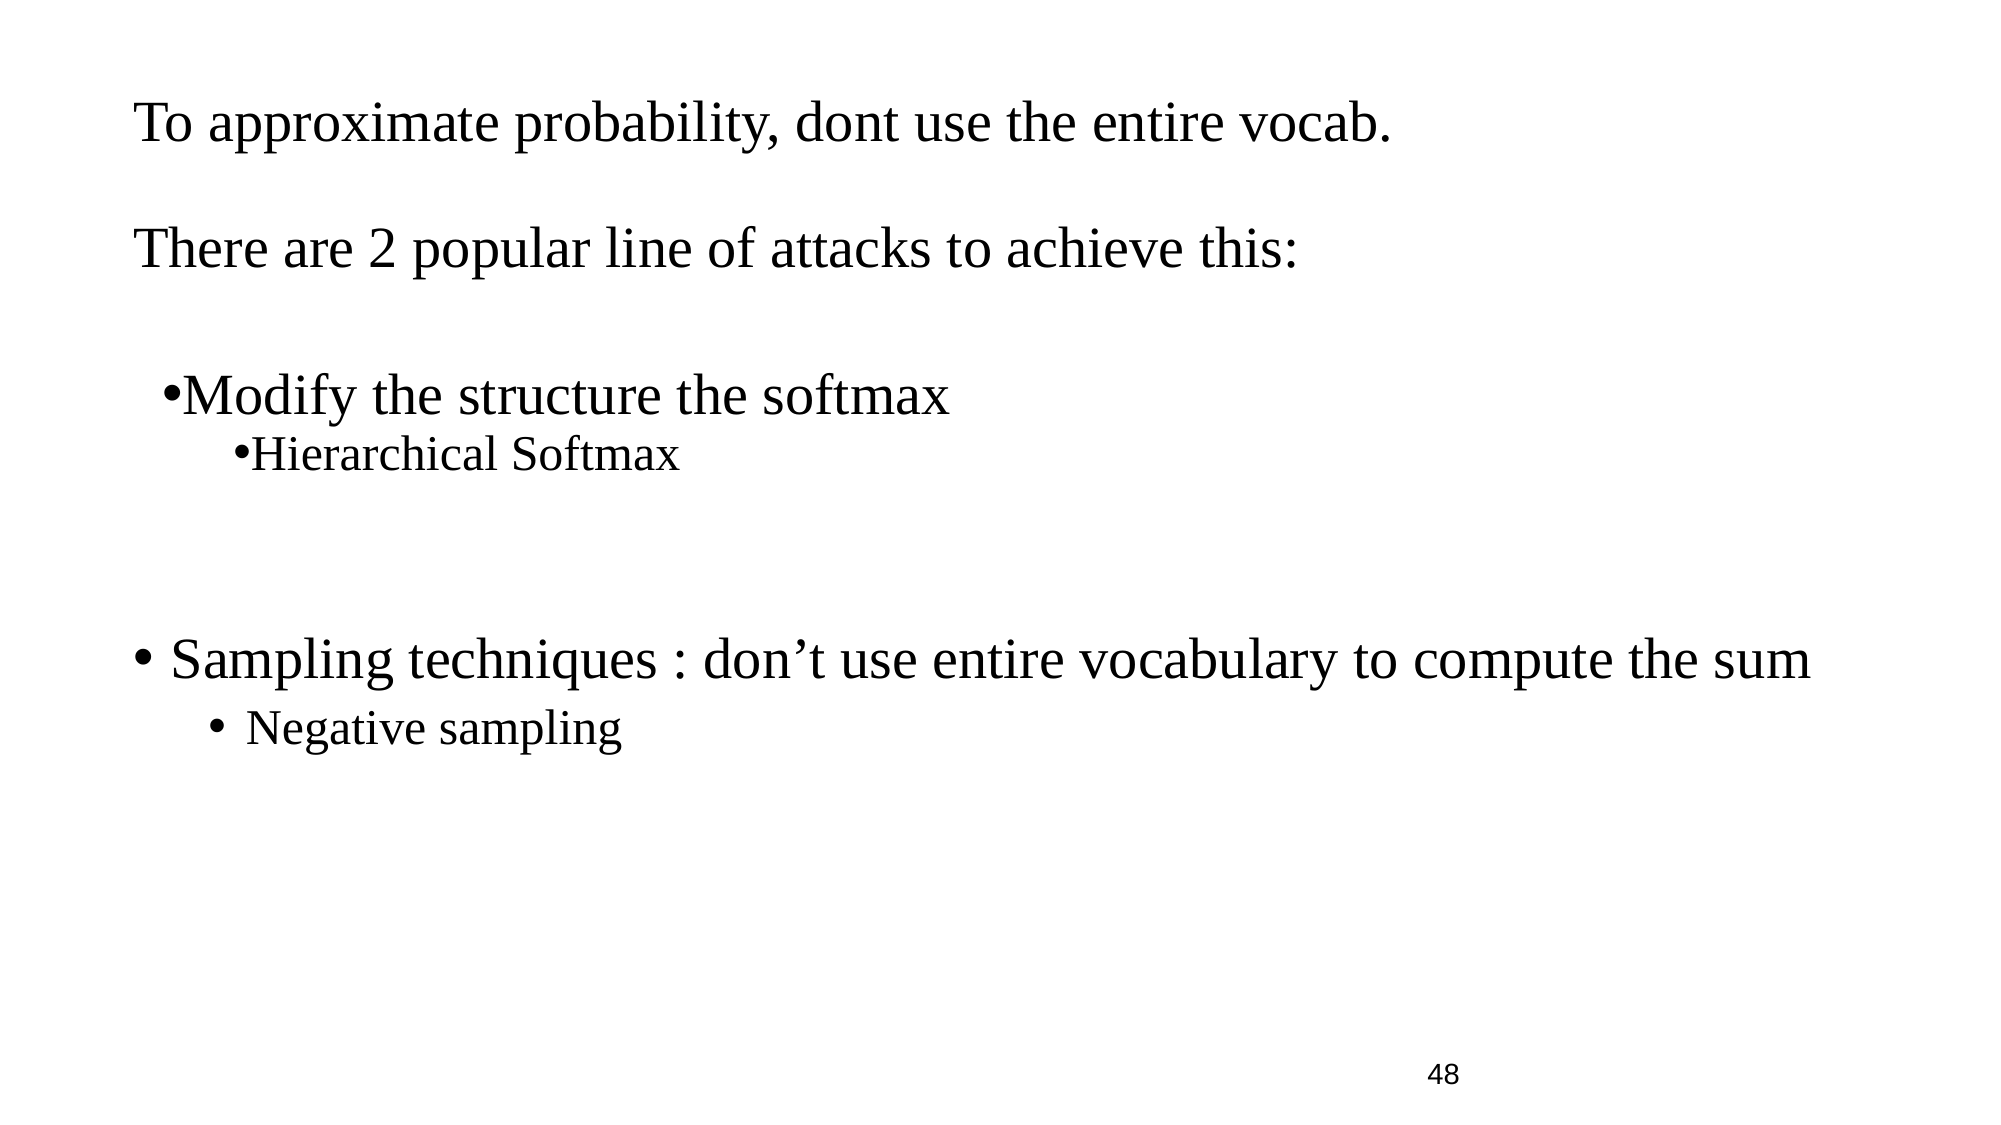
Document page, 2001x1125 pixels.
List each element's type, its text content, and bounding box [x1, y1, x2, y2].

slide_number ‹#› [1412, 1042, 1863, 1103]
list To approximate probability, dont use the entire vocab. There are 2 popular line of attacks to achieve this: Modify the structure the softmax Hierarchical Softmax Sampling techniques : don’t use entire vocabulary to compute the sum Negative sampling [118, 84, 1844, 1023]
